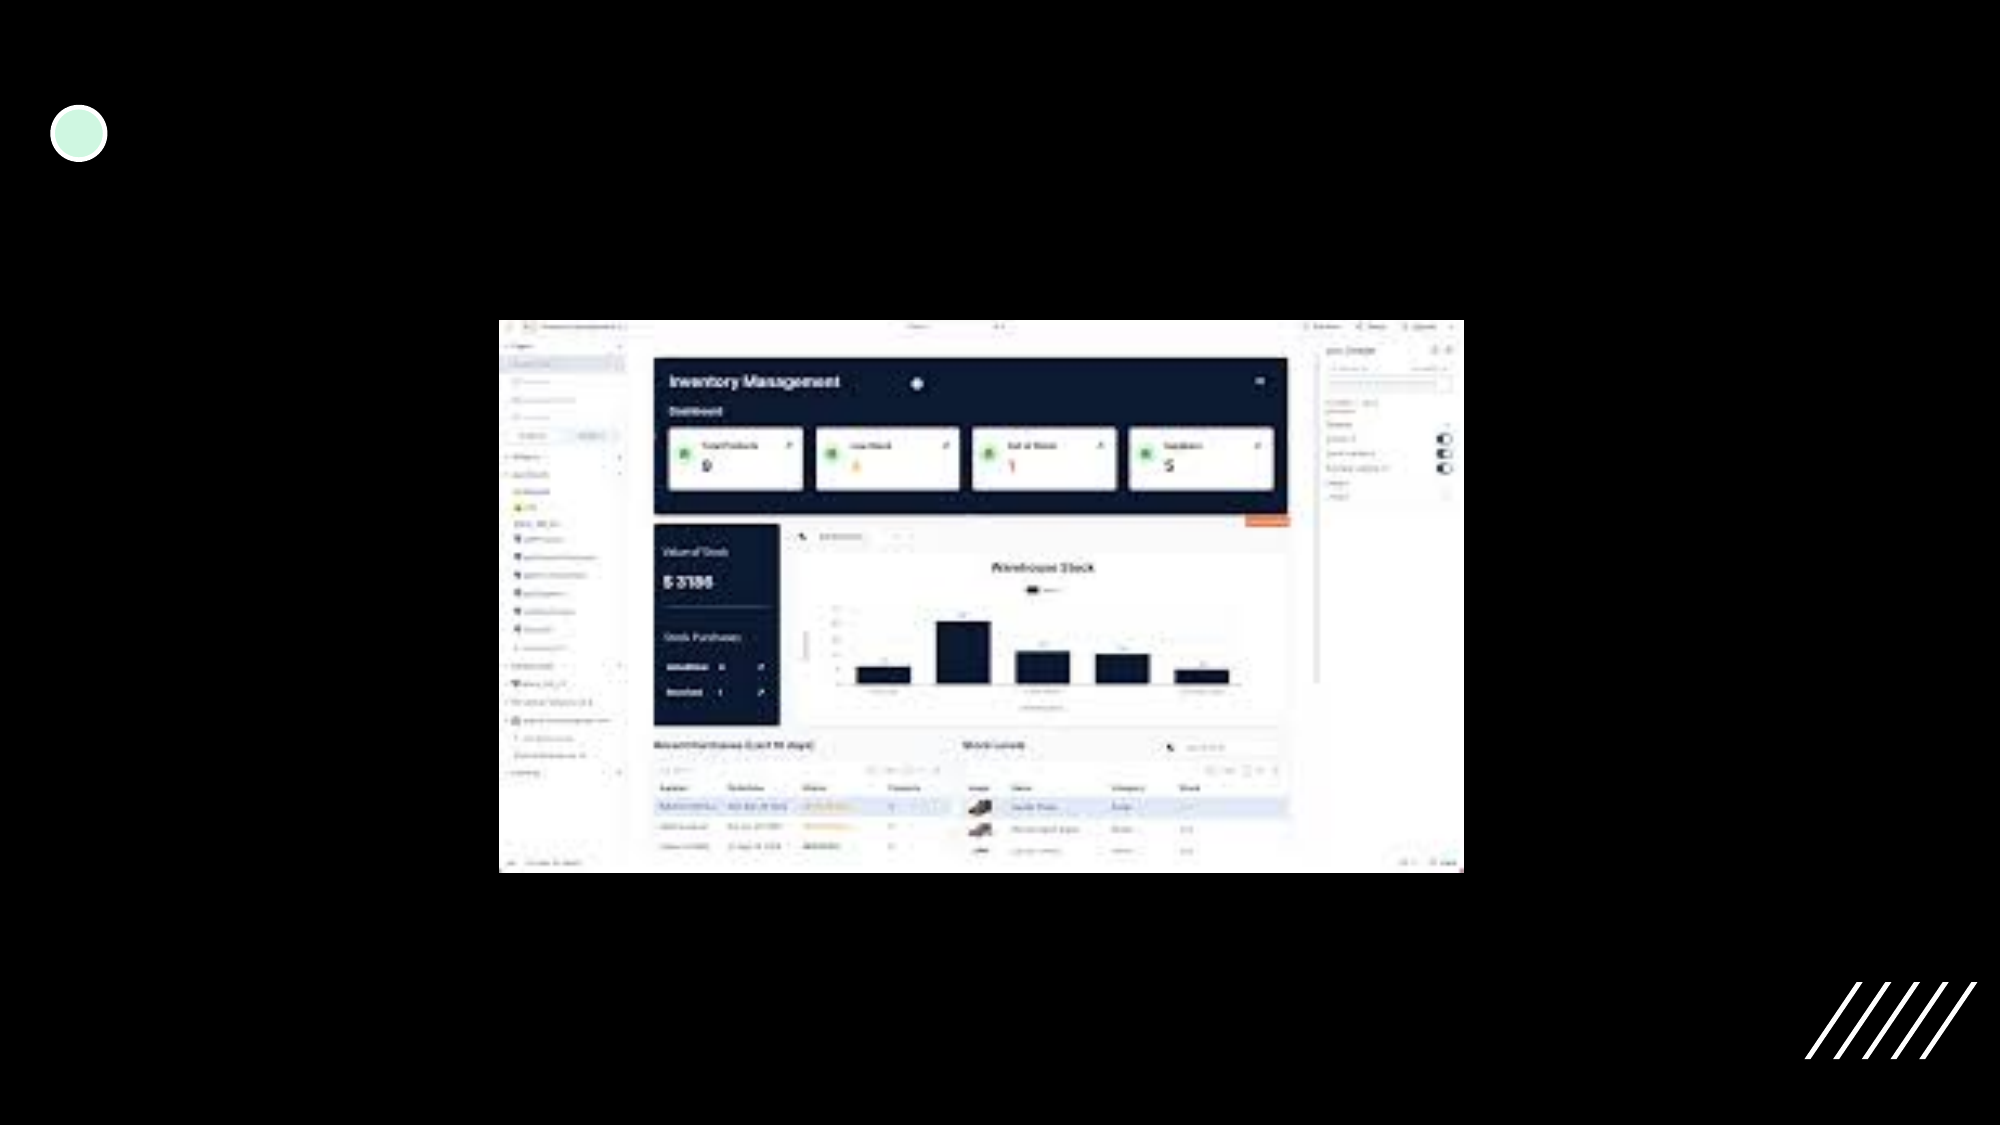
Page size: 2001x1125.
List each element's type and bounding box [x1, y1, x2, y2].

picture [499, 320, 1464, 873]
